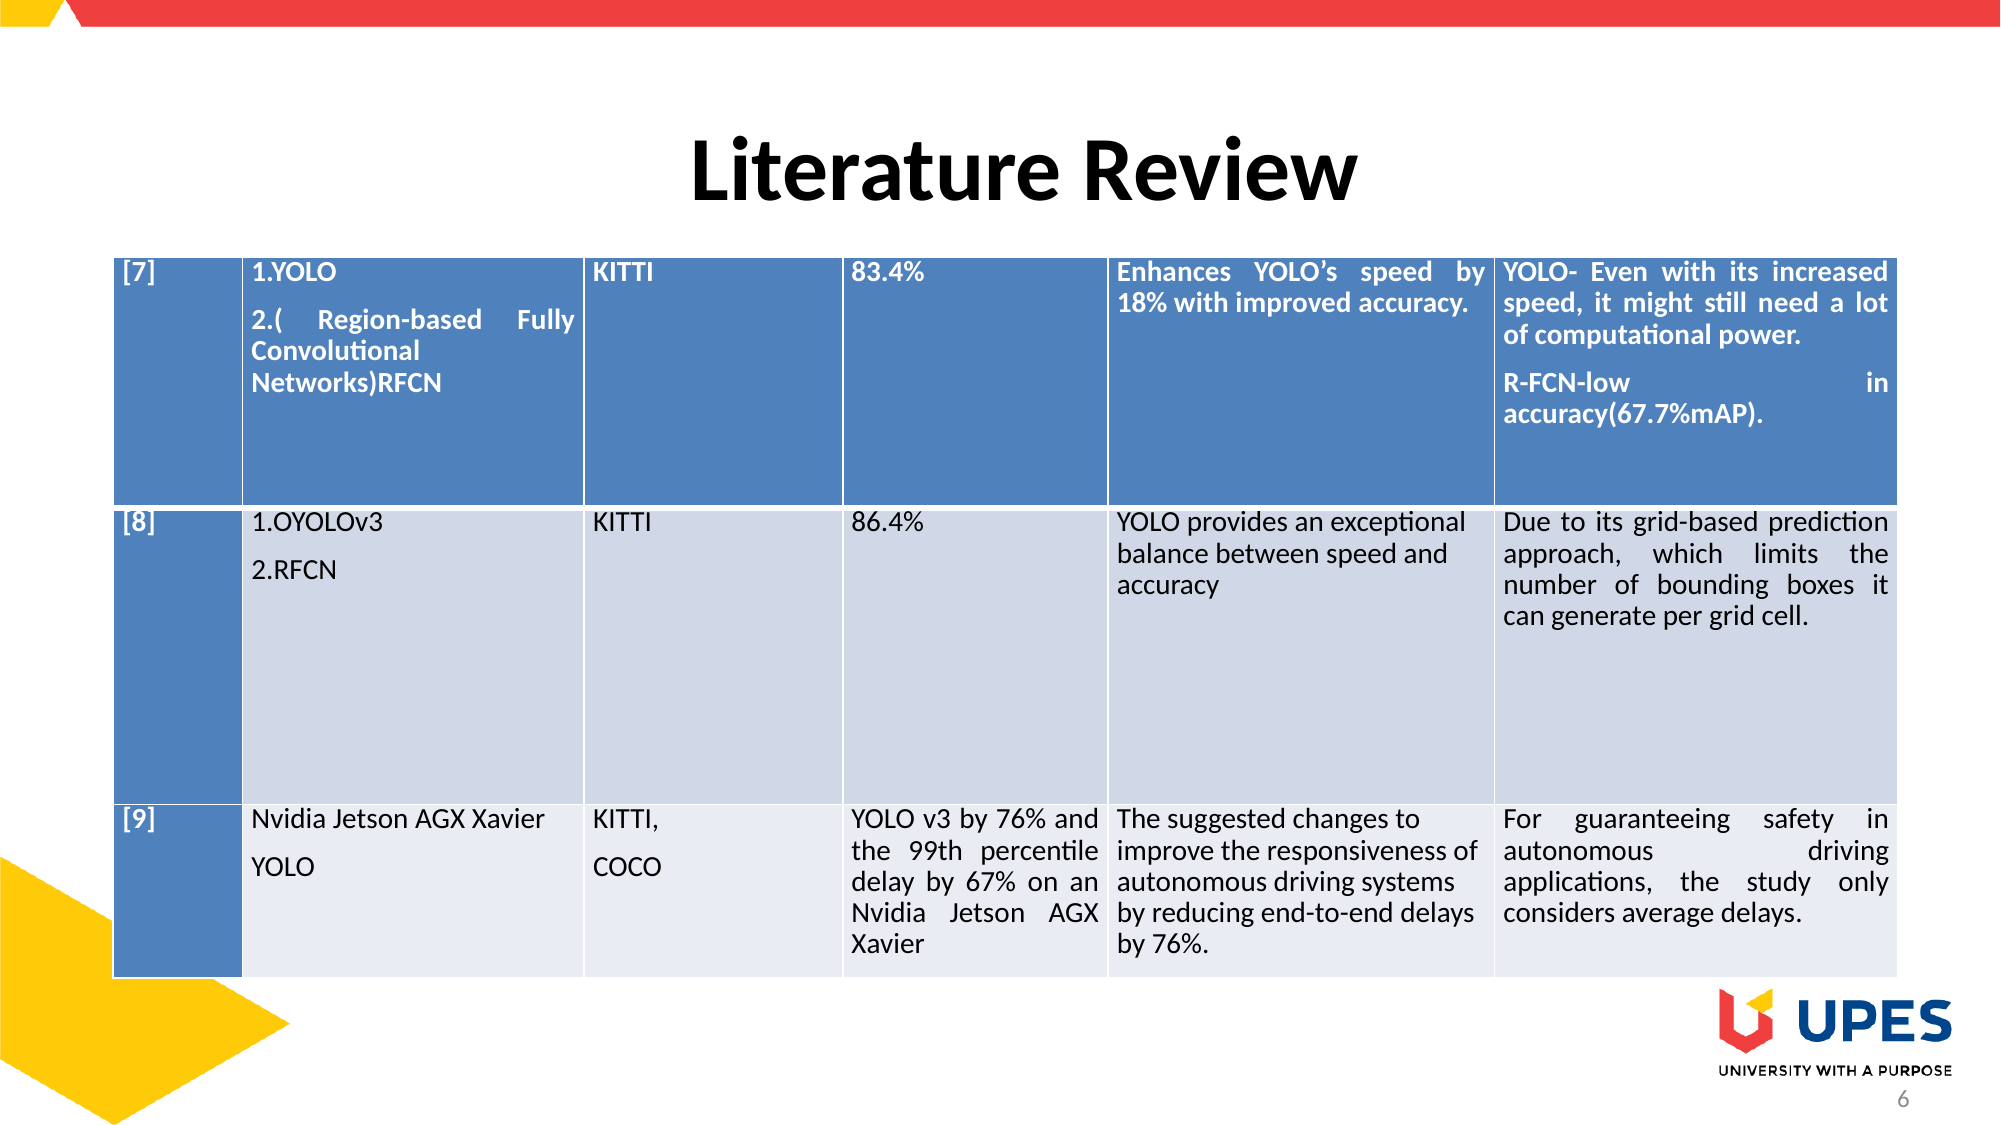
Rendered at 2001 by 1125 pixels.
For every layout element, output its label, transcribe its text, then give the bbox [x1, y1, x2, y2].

table_cell Nvidia Jetson AGX Xavier YOLO [243, 805, 583, 977]
table_cell KITTI, COCO [585, 805, 842, 977]
title Literature Review [125, 70, 1925, 258]
table_header 1.YOLO 2.( Region-based Fully Convolutional Networks)RFCN [243, 258, 583, 505]
table_header YOLO- Even with its increased speed, it might still need a lot of computational power. R-FCN-low in accuracy(67.7%mAP). [1495, 258, 1897, 505]
table_cell [9] [114, 805, 242, 977]
table_cell KITTI [585, 511, 842, 804]
table_cell For guaranteeing safety in autonomous driving applications, the study only considers average delays. [1495, 805, 1897, 977]
table_header [7] [114, 258, 242, 505]
table_cell [8] [114, 511, 242, 804]
table_cell The suggested changes to improve the responsiveness of autonomous driving systems by reducing end-to-end delays by 76%. [1109, 805, 1494, 977]
table_header Enhances YOLO’s speed by 18% with improved accuracy. [1109, 258, 1494, 505]
table_cell Due to its grid-based prediction approach, which limits the number of bounding boxes it can generate per grid cell. [1495, 511, 1897, 804]
table_cell 1.OYOLOv3 2.RFCN [243, 511, 583, 804]
picture [0, 0, 2001, 1125]
table_header 83.4% [844, 258, 1107, 505]
table_cell YOLO provides an exceptional balance between speed and accuracy [1109, 511, 1494, 804]
table_cell 86.4% [844, 511, 1107, 804]
table_cell YOLO v3 by 76% and the 99th percentile delay by 67% on an Nvidia Jetson AGX Xavier [844, 805, 1107, 977]
table_header KITTI [585, 258, 842, 505]
